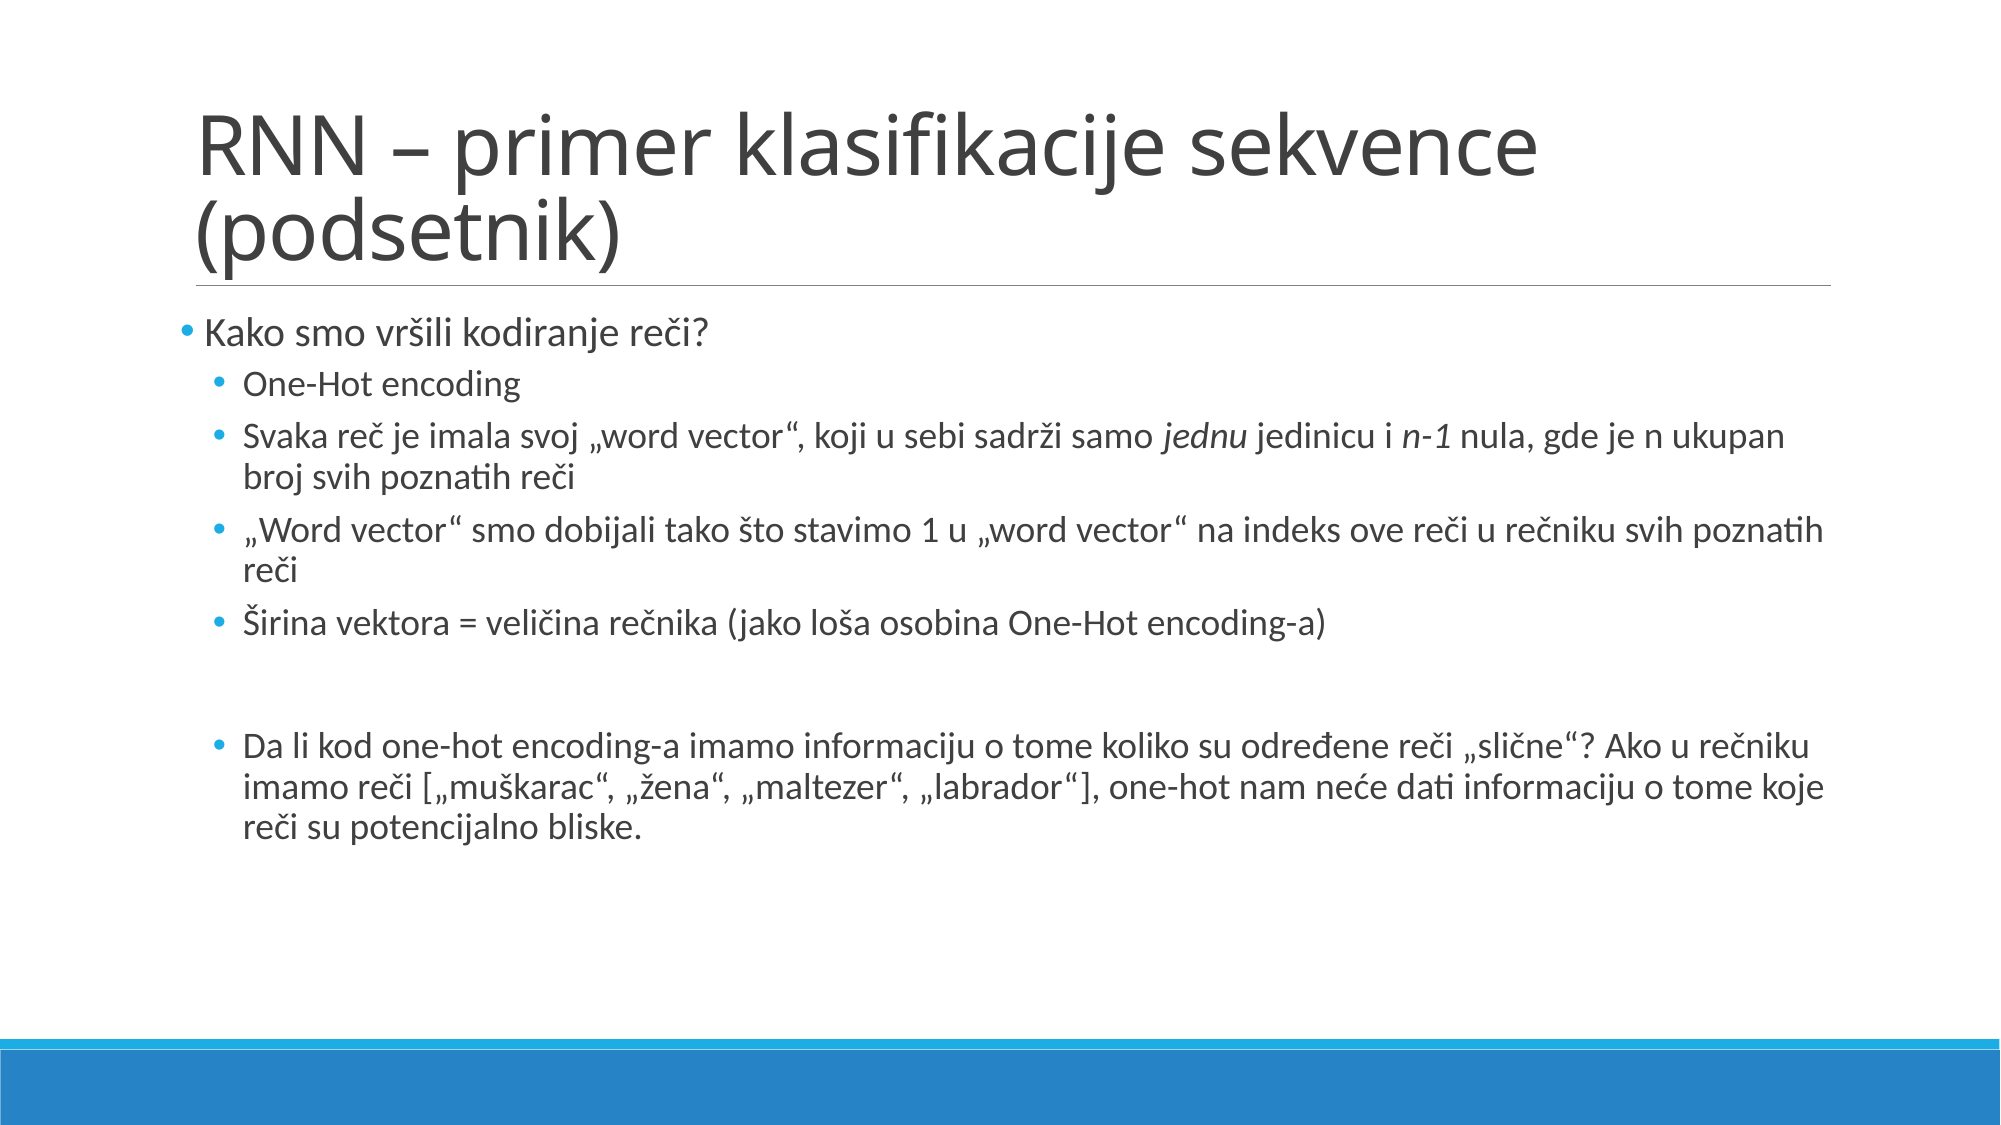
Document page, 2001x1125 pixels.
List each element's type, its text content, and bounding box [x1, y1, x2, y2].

title RNN – primer klasifikacije sekvence (podsetnik) [180, 47, 1830, 285]
list Kako smo vršili kodiranje reči? One-Hot encoding Svaka reč je imala svoj „word vector“, koji u sebi sadrži samo jednu jedinicu i n-1 nula, gde je n ukupan broj svih poznatih reči „Word vector“ smo dobijali tako što stavimo 1 u „word vector“ na indeks ove reči u rečniku svih poznatih reči Širina vektora = veličina rečnika (jako loša osobina One-Hot encoding-a) Da li kod one-hot encoding-a imamo informaciju o tome koliko su određene reči „slične“? Ako u rečniku imamo reči [„muškarac“, „žena“, „maltezer“, „labrador“], one-hot nam neće dati informaciju o tome koje reči su potencijalno bliske. [180, 302, 1830, 963]
